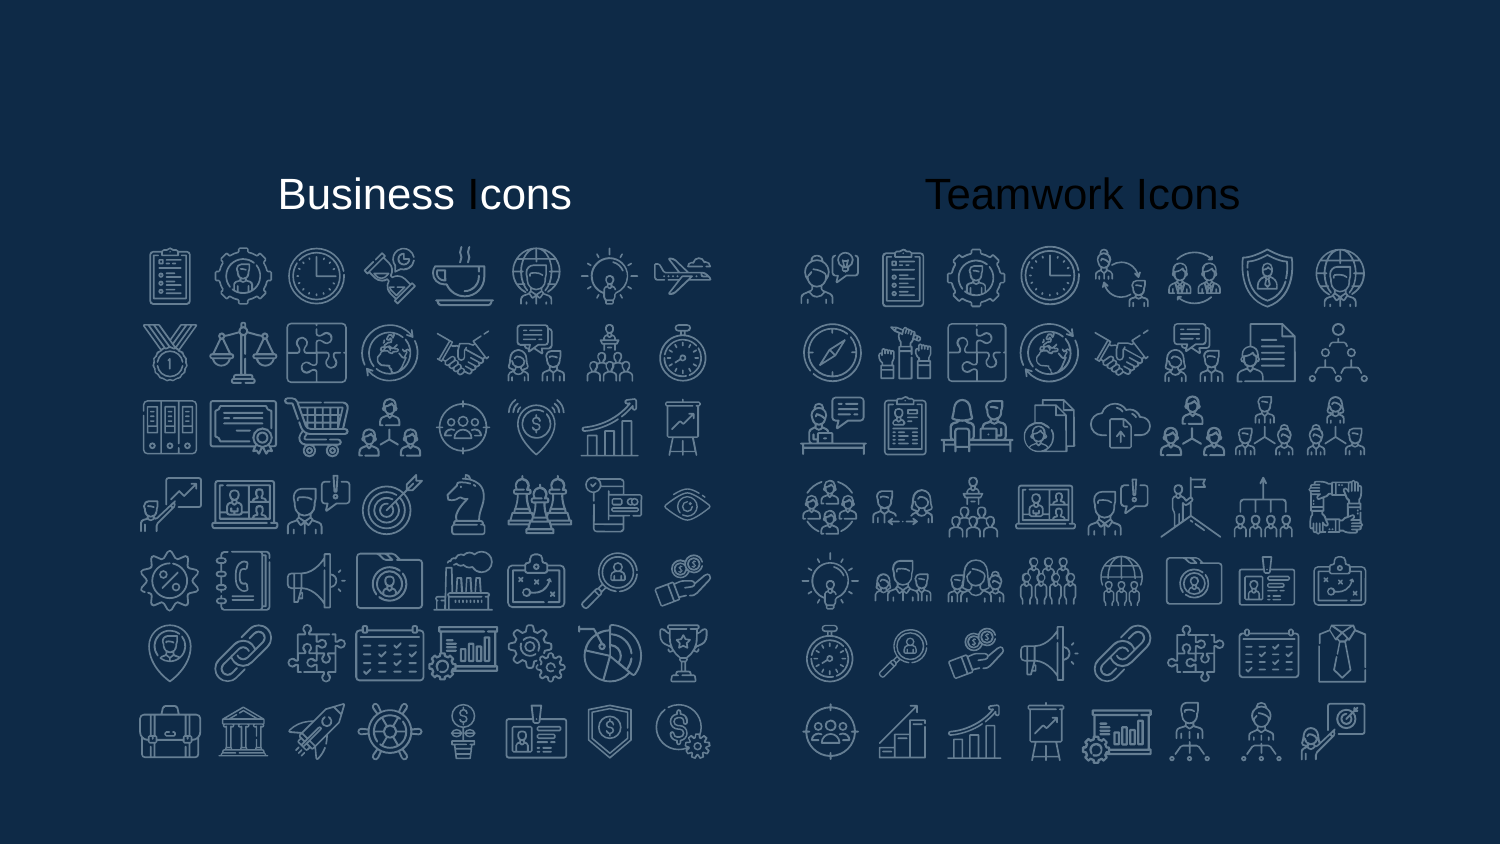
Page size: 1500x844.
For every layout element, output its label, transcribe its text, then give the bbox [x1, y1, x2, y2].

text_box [1168, 701, 1211, 762]
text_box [507, 398, 565, 456]
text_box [507, 624, 566, 683]
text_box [1308, 479, 1364, 535]
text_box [874, 559, 932, 602]
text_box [664, 398, 702, 457]
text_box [801, 551, 860, 610]
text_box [947, 559, 1005, 603]
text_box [1019, 625, 1079, 682]
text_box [881, 248, 925, 308]
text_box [1094, 248, 1150, 308]
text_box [580, 552, 639, 610]
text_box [1238, 628, 1300, 679]
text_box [287, 702, 346, 761]
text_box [800, 251, 860, 305]
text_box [877, 326, 932, 380]
text_box [218, 706, 269, 757]
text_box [653, 257, 712, 296]
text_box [940, 398, 1015, 453]
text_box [283, 397, 350, 458]
text_box [286, 322, 347, 384]
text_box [1317, 624, 1367, 683]
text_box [801, 703, 860, 761]
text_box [799, 396, 868, 456]
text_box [1167, 251, 1222, 305]
title Business Icons [139, 154, 711, 234]
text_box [946, 704, 1002, 760]
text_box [1092, 624, 1153, 683]
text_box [355, 552, 424, 610]
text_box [584, 476, 643, 533]
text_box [586, 323, 634, 382]
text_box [212, 624, 274, 683]
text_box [286, 552, 346, 609]
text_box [215, 550, 271, 612]
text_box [1315, 248, 1366, 308]
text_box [505, 704, 568, 759]
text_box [1027, 701, 1065, 762]
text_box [286, 474, 351, 535]
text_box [883, 395, 927, 456]
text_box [1099, 555, 1144, 607]
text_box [878, 628, 928, 679]
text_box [878, 704, 927, 759]
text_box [653, 554, 713, 607]
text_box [1014, 484, 1077, 530]
title Teamwork Icons [797, 154, 1369, 234]
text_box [511, 247, 561, 306]
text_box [1164, 322, 1224, 383]
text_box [450, 703, 476, 760]
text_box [1234, 395, 1294, 456]
text_box [361, 474, 423, 536]
text_box [1166, 624, 1225, 683]
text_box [432, 550, 494, 611]
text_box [580, 397, 639, 457]
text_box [1081, 708, 1153, 765]
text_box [142, 399, 198, 455]
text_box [363, 247, 417, 305]
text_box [663, 488, 711, 522]
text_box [802, 479, 858, 535]
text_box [149, 247, 191, 306]
text_box [578, 624, 643, 683]
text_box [1238, 555, 1296, 606]
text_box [1159, 395, 1226, 457]
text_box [580, 247, 639, 306]
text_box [138, 704, 202, 759]
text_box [1087, 478, 1149, 537]
text_box [947, 323, 1007, 383]
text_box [435, 399, 491, 455]
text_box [507, 323, 566, 382]
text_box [431, 245, 495, 307]
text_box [1236, 322, 1297, 383]
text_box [436, 330, 490, 376]
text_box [1094, 329, 1150, 377]
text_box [147, 624, 192, 683]
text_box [428, 625, 499, 681]
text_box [1233, 476, 1294, 538]
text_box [1308, 322, 1369, 383]
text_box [139, 549, 201, 612]
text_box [1300, 702, 1366, 761]
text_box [948, 476, 999, 538]
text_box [652, 323, 710, 382]
text_box [287, 623, 346, 683]
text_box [799, 624, 857, 683]
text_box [1306, 395, 1366, 456]
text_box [1313, 555, 1367, 606]
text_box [1019, 322, 1080, 383]
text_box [357, 702, 423, 761]
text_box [287, 247, 346, 305]
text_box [209, 399, 278, 455]
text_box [446, 473, 486, 536]
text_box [1020, 245, 1081, 306]
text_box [354, 624, 425, 682]
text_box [214, 247, 273, 305]
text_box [655, 703, 711, 760]
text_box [211, 479, 279, 530]
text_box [1089, 402, 1152, 449]
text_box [587, 704, 633, 759]
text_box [946, 248, 1006, 308]
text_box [659, 624, 708, 683]
text_box [209, 321, 278, 384]
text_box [1240, 248, 1295, 308]
text_box [1019, 557, 1077, 605]
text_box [358, 397, 422, 457]
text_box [506, 553, 566, 609]
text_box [872, 488, 934, 526]
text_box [1240, 701, 1282, 762]
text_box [947, 627, 1006, 680]
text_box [139, 476, 203, 533]
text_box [802, 323, 863, 383]
text_box [507, 474, 573, 535]
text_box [142, 323, 198, 382]
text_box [360, 324, 419, 382]
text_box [1160, 476, 1222, 538]
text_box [1165, 556, 1223, 605]
text_box [1023, 399, 1076, 453]
